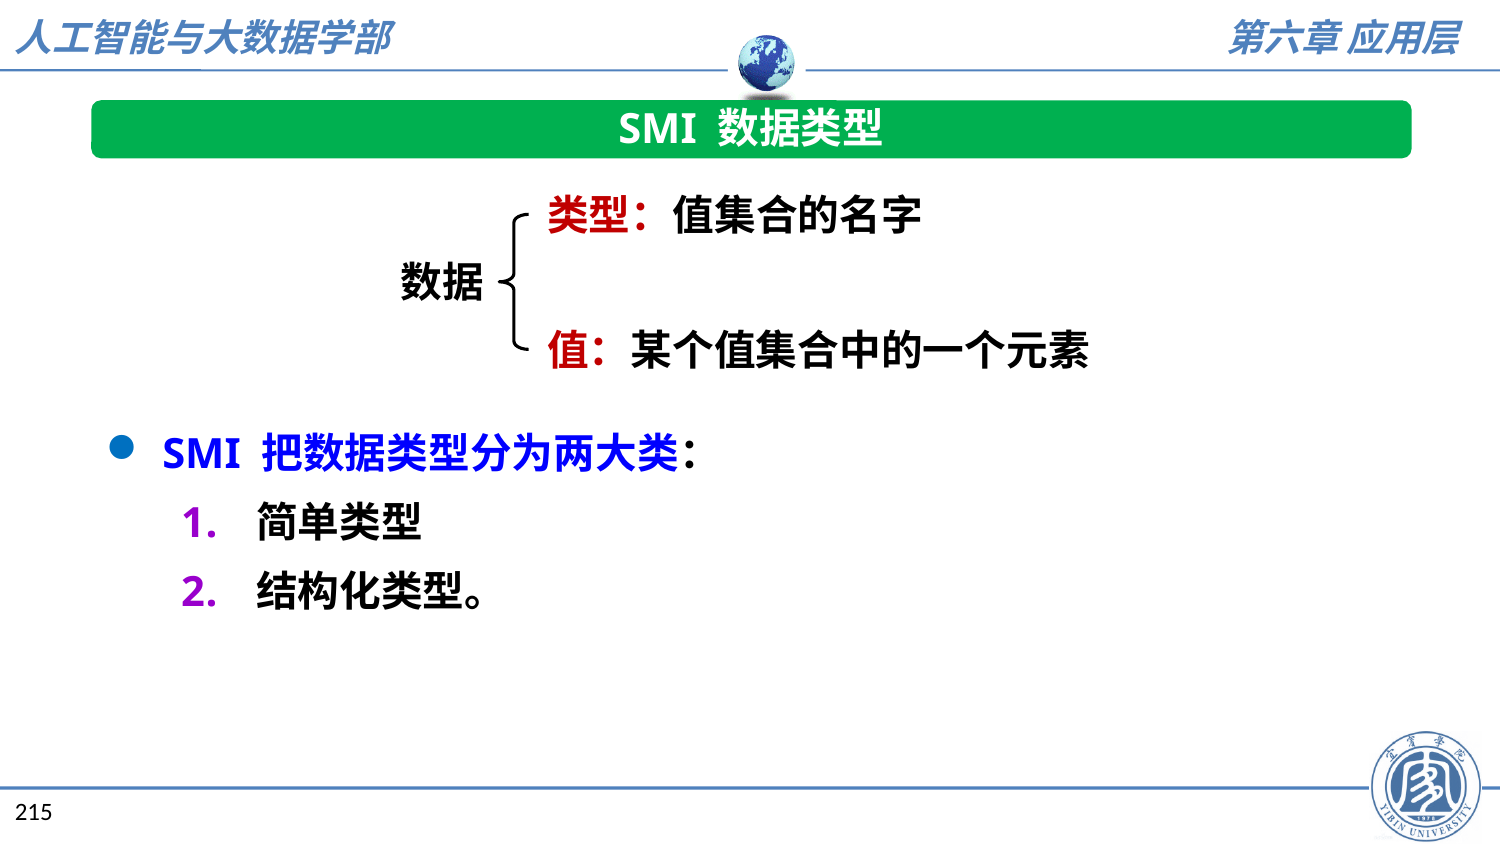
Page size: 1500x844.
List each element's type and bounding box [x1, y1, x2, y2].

slide_number [0, 787, 350, 833]
picture [736, 33, 796, 94]
text_box [91, 401, 1409, 623]
text_box [386, 181, 1118, 383]
text_box [91, 94, 1412, 160]
